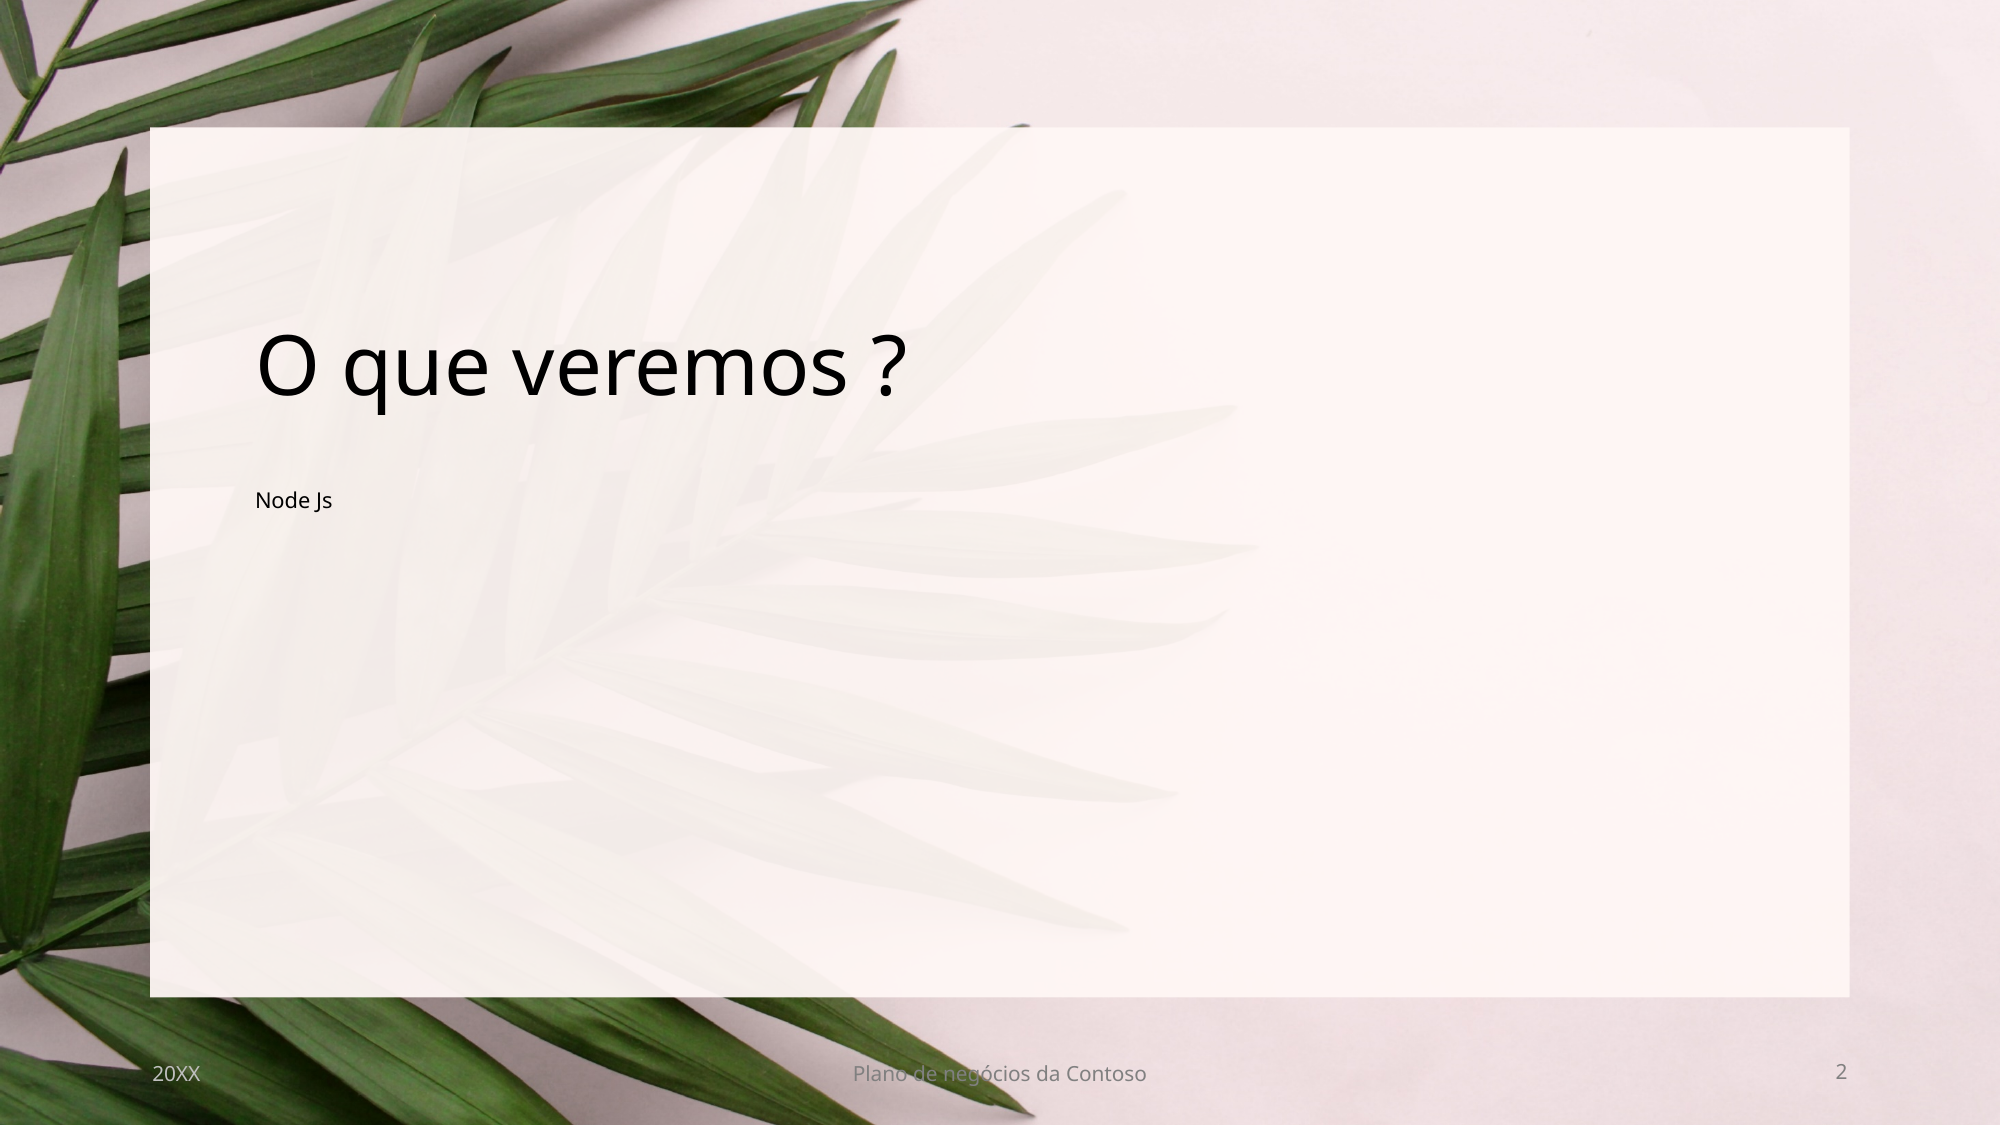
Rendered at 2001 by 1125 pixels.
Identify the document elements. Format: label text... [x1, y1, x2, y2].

footer Plano de negócios da Contoso [662, 1042, 1338, 1103]
title O que veremos ? [240, 274, 984, 459]
slide_number 20XX [137, 1042, 588, 1103]
list Node Js [240, 459, 1844, 821]
slide_number 2 [1412, 1042, 1863, 1103]
picture [0, 0, 2000, 1125]
